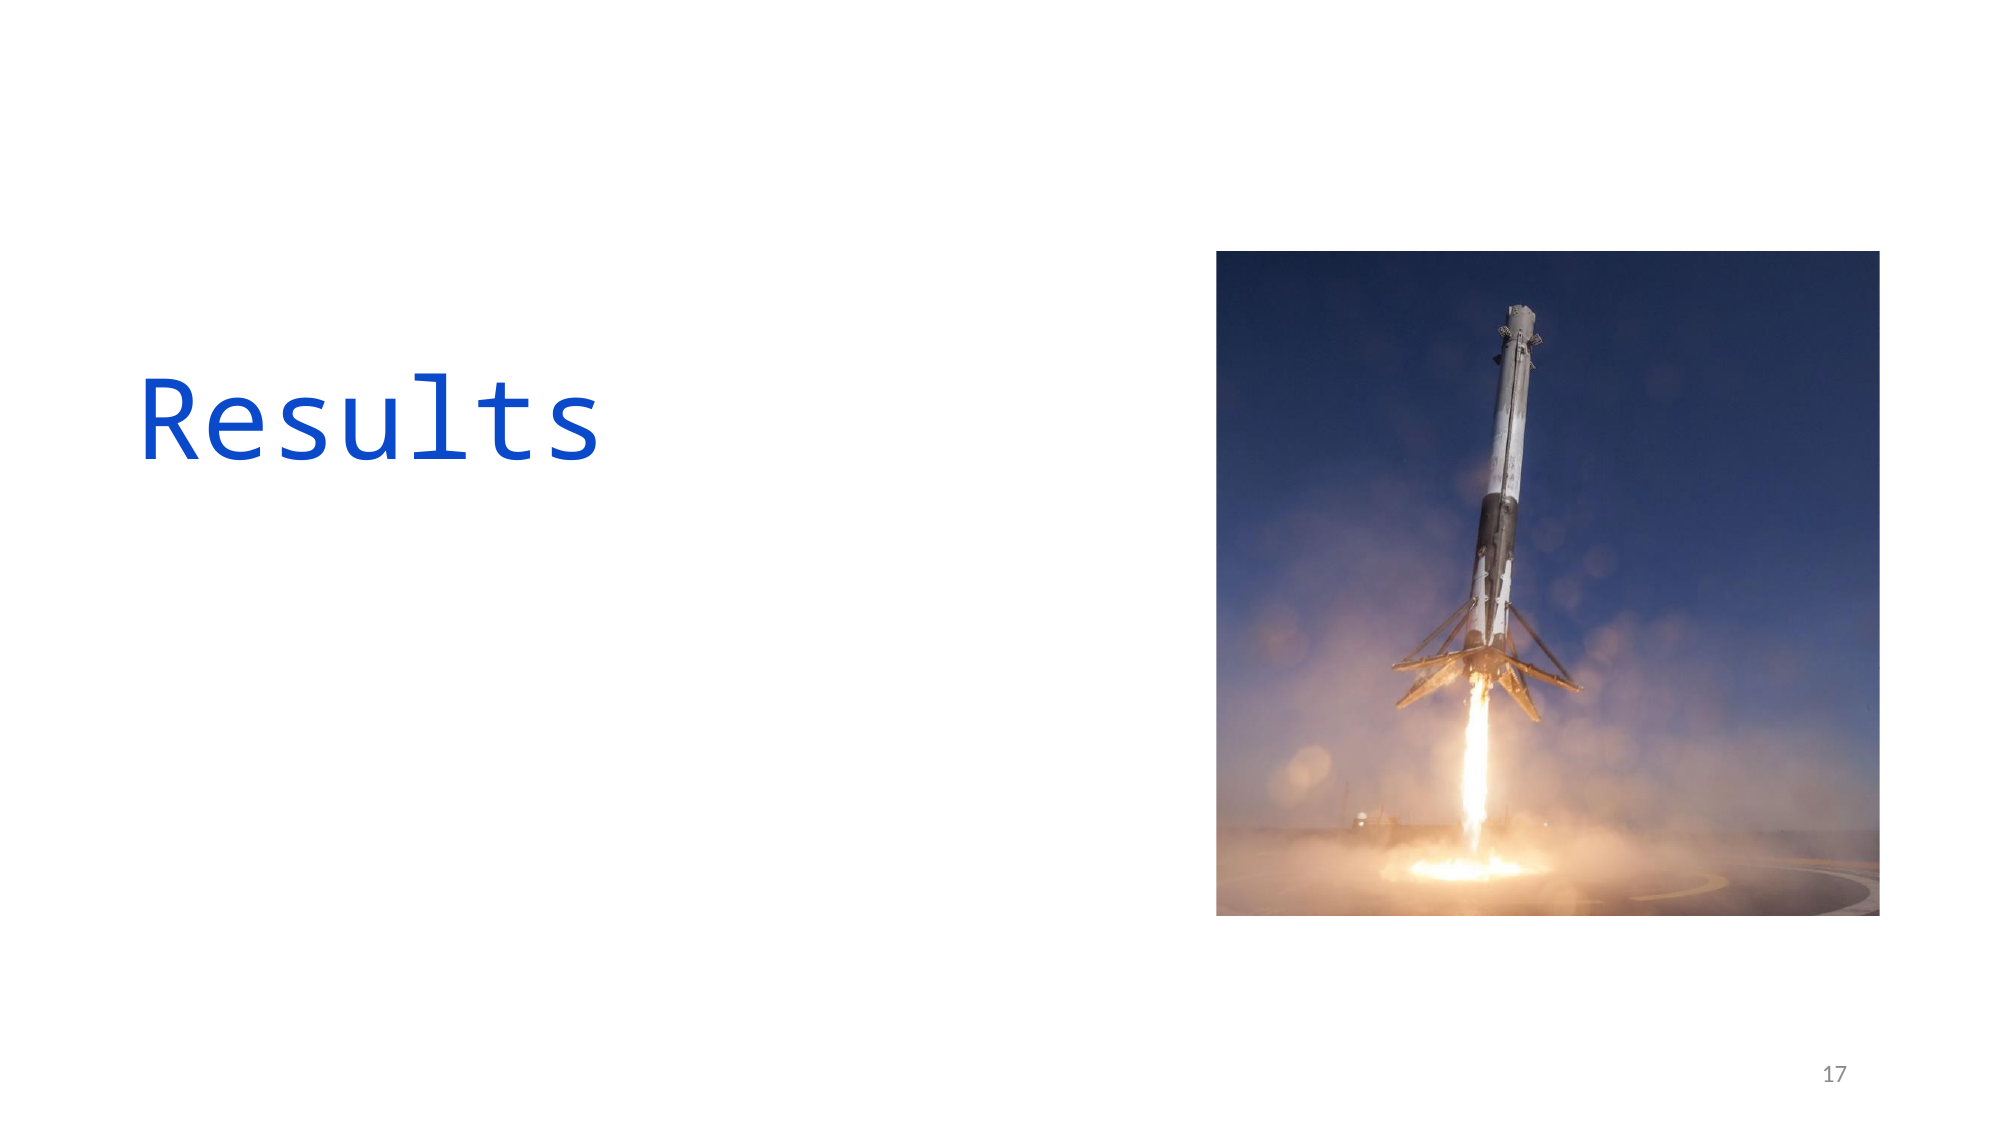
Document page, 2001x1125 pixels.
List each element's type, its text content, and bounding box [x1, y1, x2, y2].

text_box [1216, 251, 1880, 916]
slide_number 17 [1412, 1042, 1863, 1103]
text_box Results [120, 282, 1216, 563]
